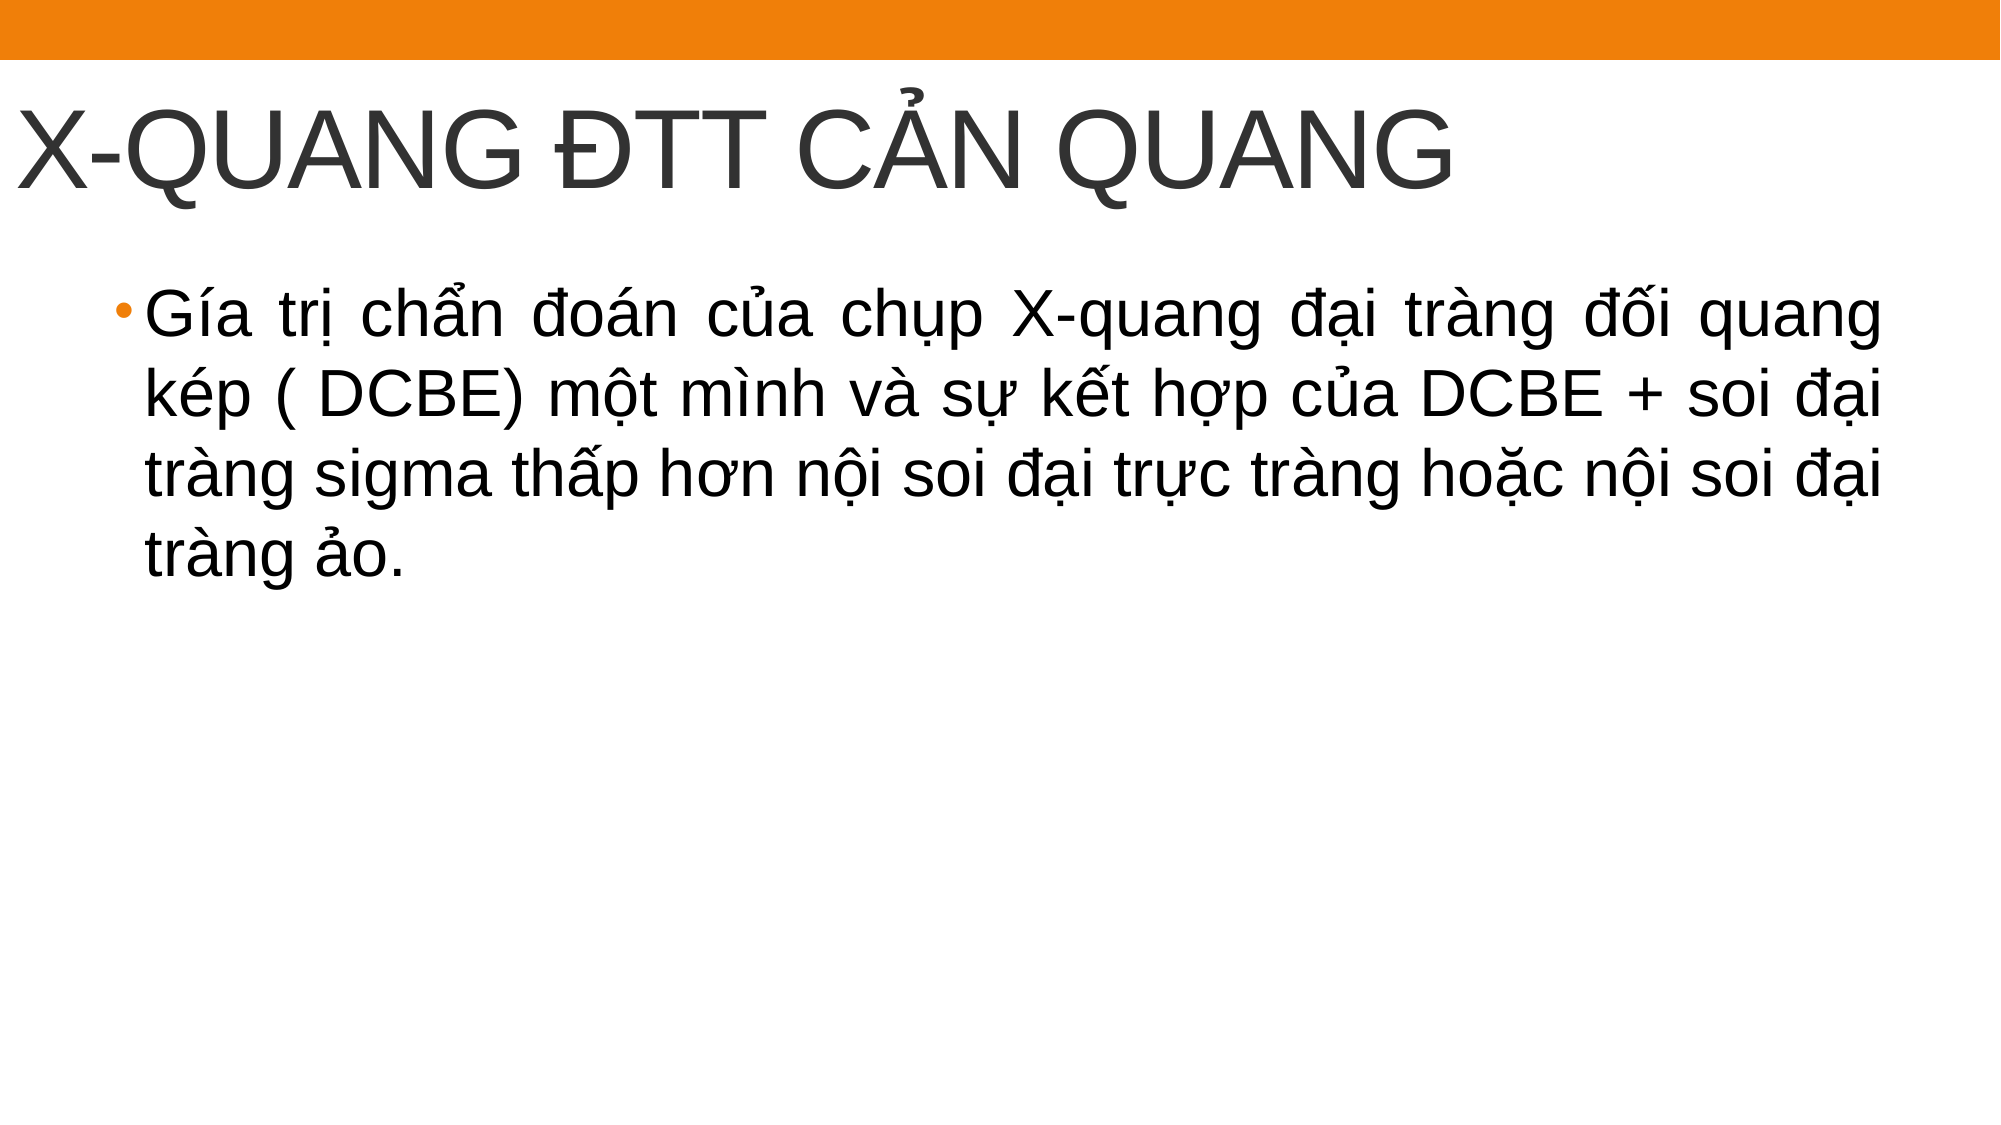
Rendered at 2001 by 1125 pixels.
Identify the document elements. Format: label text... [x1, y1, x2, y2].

list Gía trị chẩn đoán của chụp X-quang đại tràng đối quang kép ( DCBE) một mình và sự kết hợp của DCBE + soi đại tràng sigma thấp hơn nội soi đại trực tràng hoặc nội soi đại tràng ảo. [99, 262, 1900, 1063]
title X-QUANG ĐTT CẢN QUANG [0, 62, 1800, 225]
